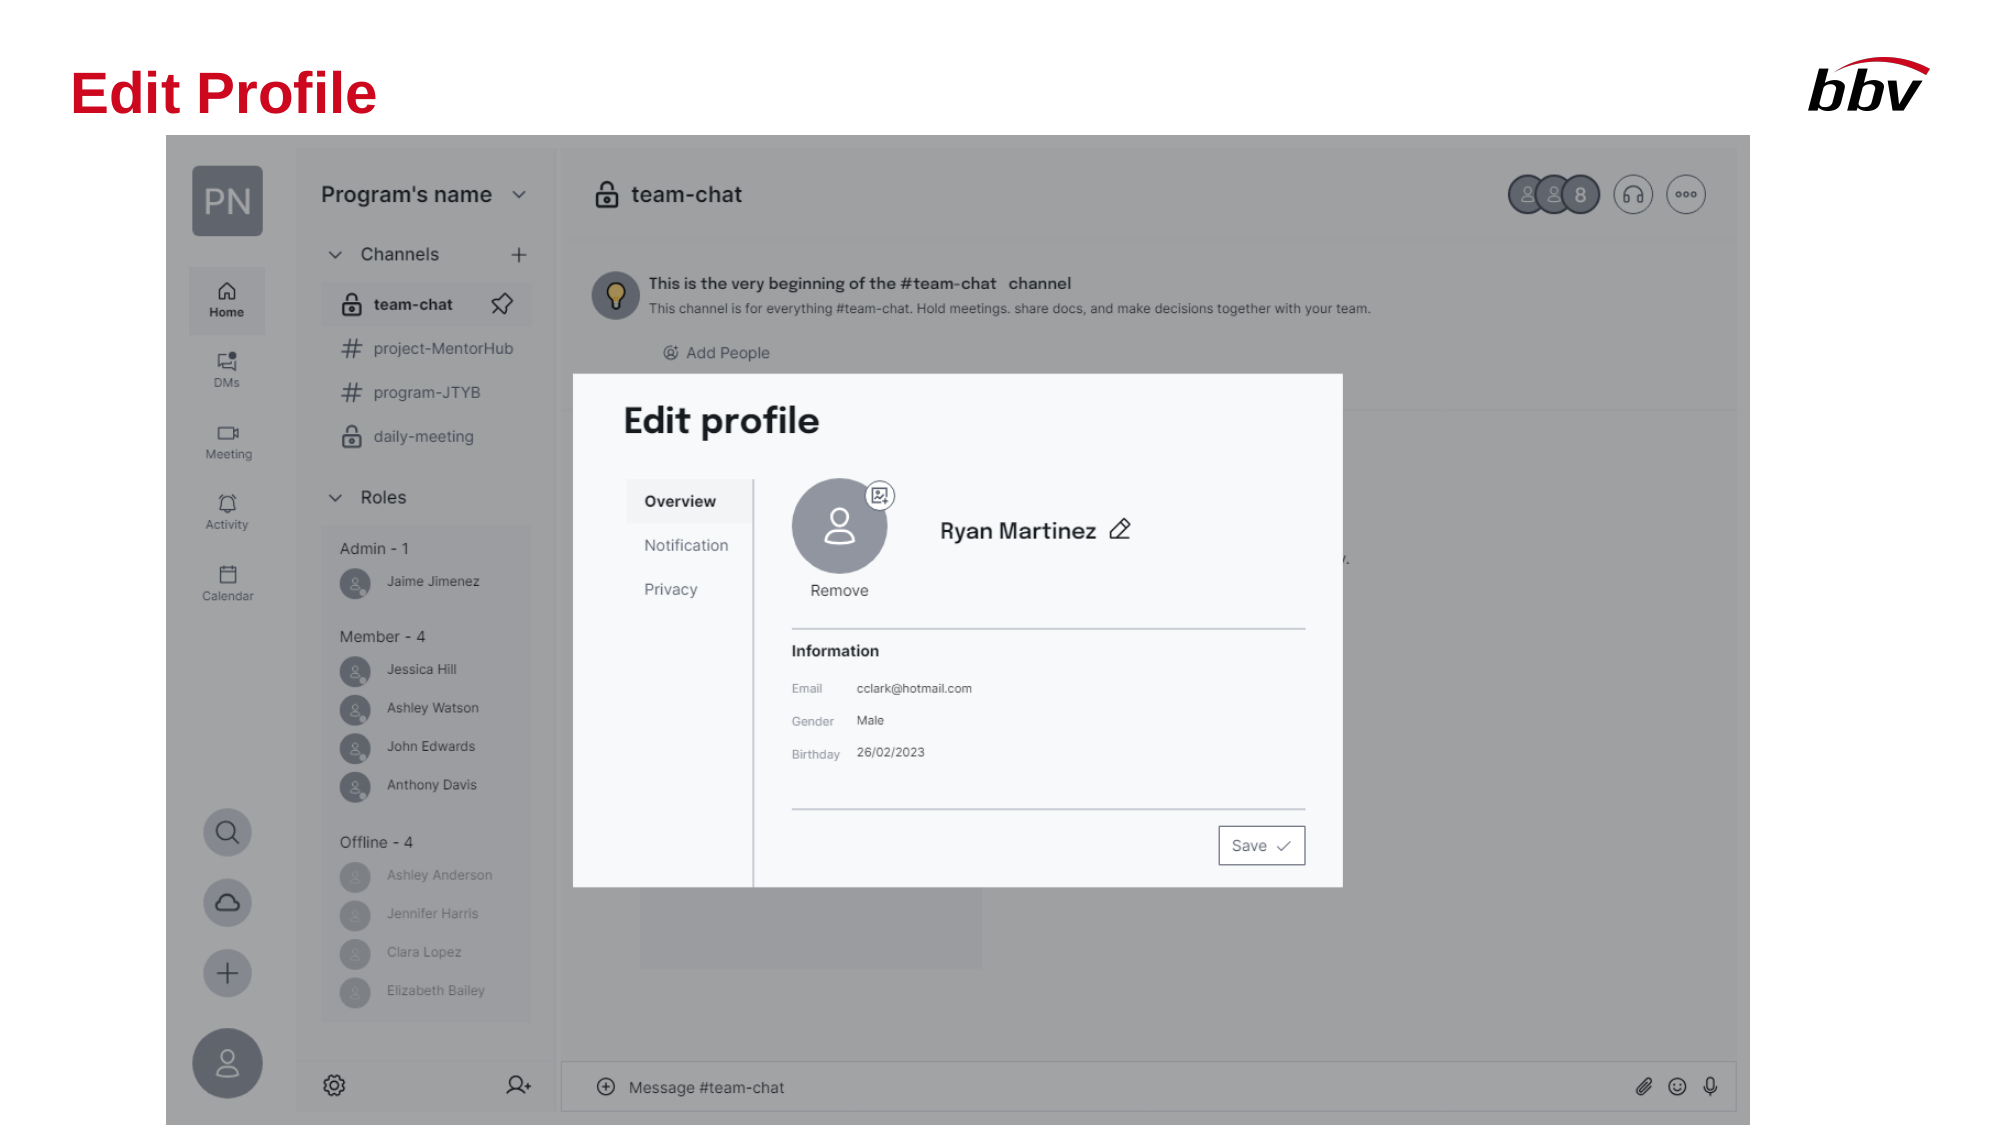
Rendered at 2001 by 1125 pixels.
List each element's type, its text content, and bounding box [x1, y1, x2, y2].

picture [166, 135, 1750, 1125]
title Edit Profile [70, 0, 1666, 181]
picture [1808, 57, 1930, 111]
